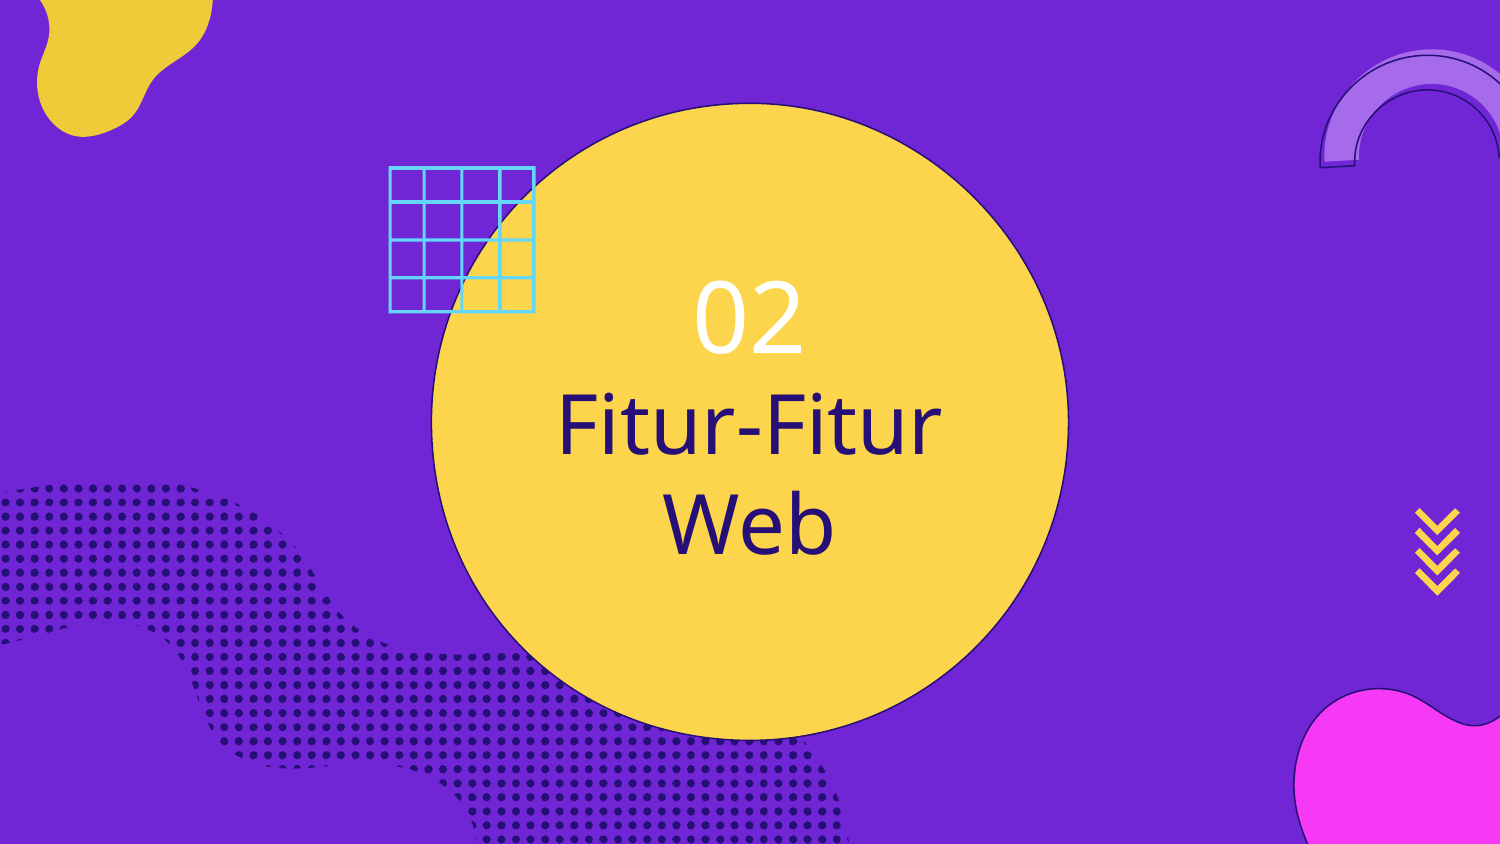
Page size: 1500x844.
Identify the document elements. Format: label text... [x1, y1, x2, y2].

text_box [388, 166, 536, 314]
title 02 [559, 265, 941, 362]
text_box [431, 103, 1069, 741]
title Fitur-Fitur Web [532, 390, 968, 551]
